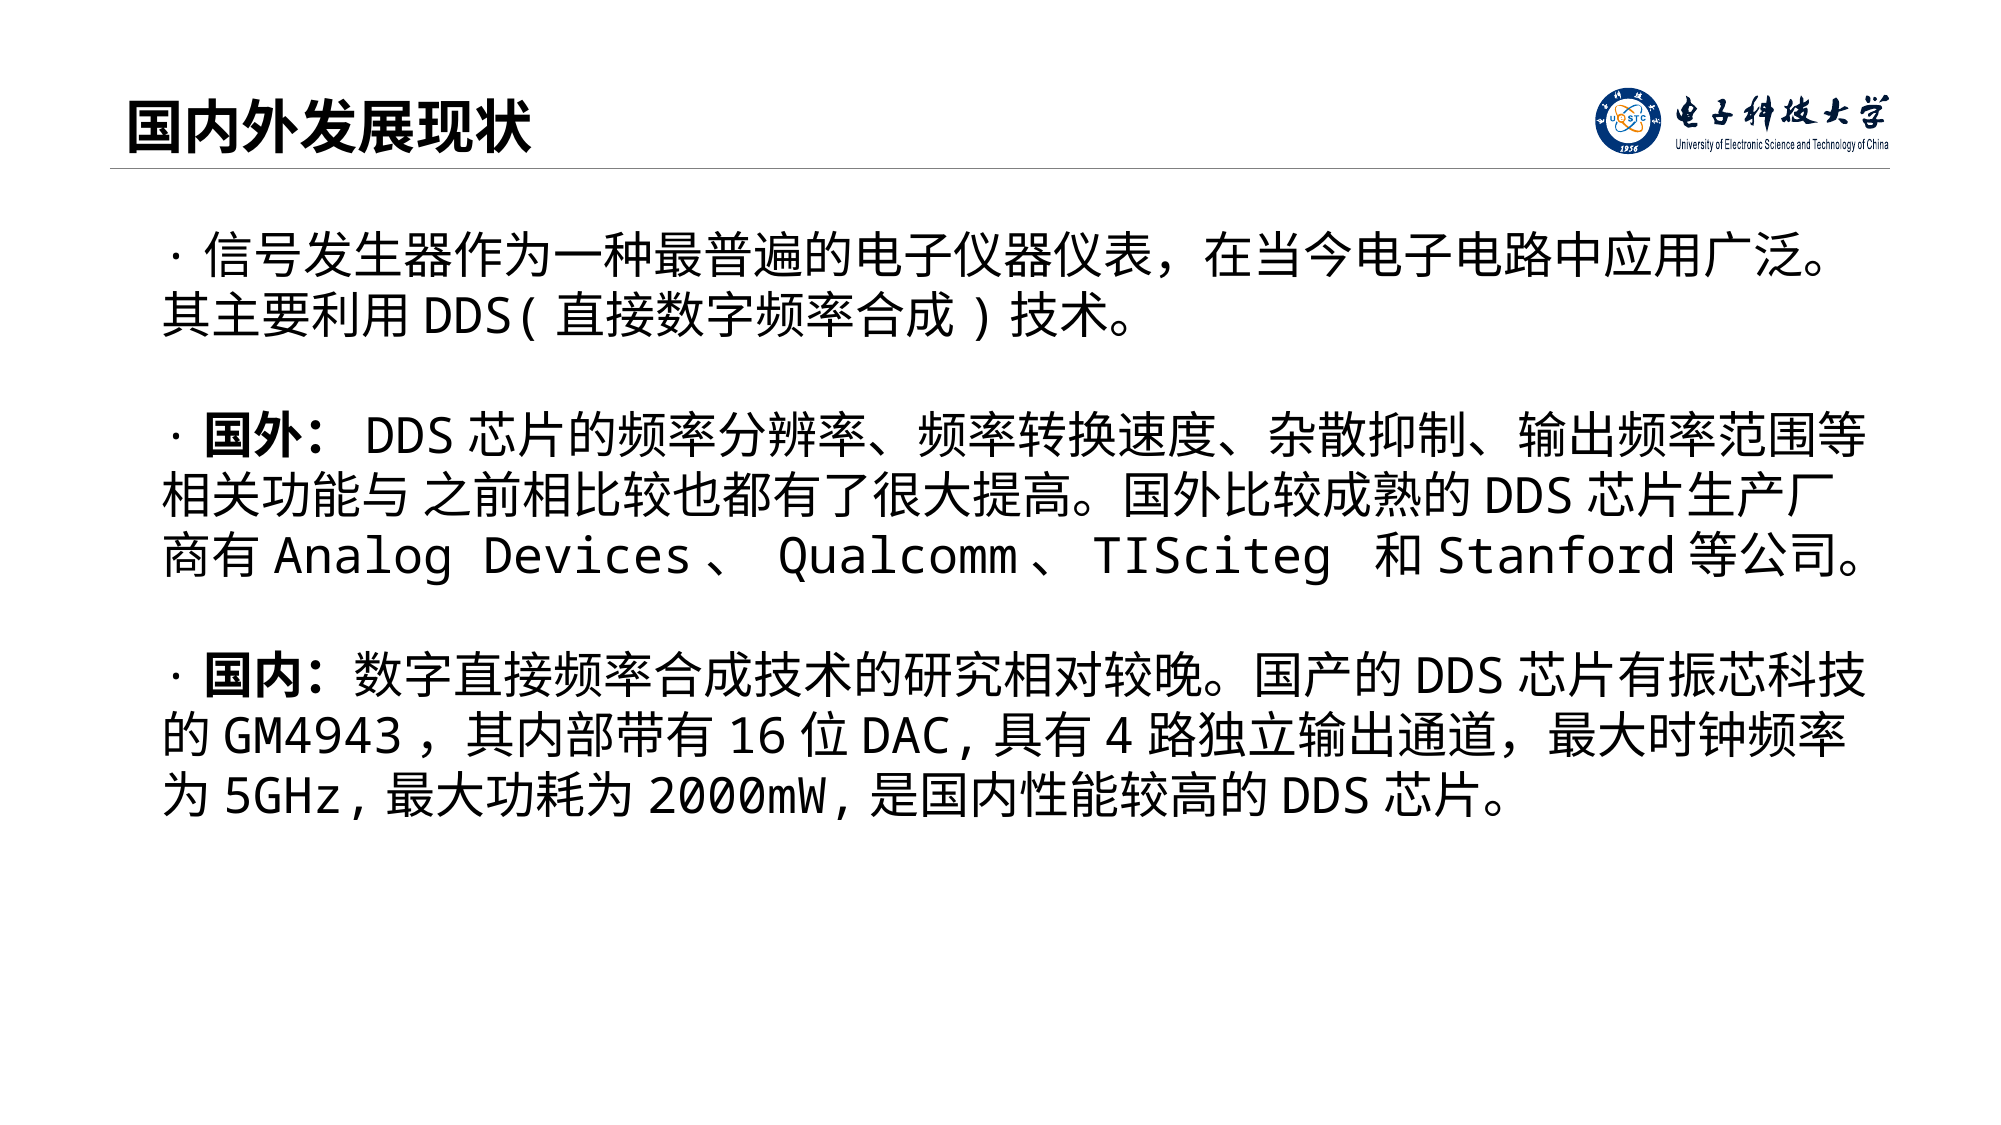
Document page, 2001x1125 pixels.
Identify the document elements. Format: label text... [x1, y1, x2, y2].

text_box ·信号发生器作为一种最普遍的电子仪器仪表，在当今电子电路中应用广泛。其主要利用DDS(直接数字频率合成)技术。 ·国外：DDS芯片的频率分辨率、频率转换速度、杂散抑制、输出频率范围等相关功能与 之前相比较也都有了很大提高。国外比较成熟的DDS芯片生产厂商有Analog Devices、 Qualcomm、TISciteg 和Stanford等公司。 ·国内：数字直接频率合成技术的研究相对较晚。国产的DDS芯片有振芯科技的GM4943，其内部带有16位DAC,具有4路独立输出通道，最大时钟频率为5GHz,最大功耗为2000mW,是国内性能较高的DDS芯片。 [146, 215, 1890, 831]
title 国内外发展现状 [109, 0, 1890, 169]
